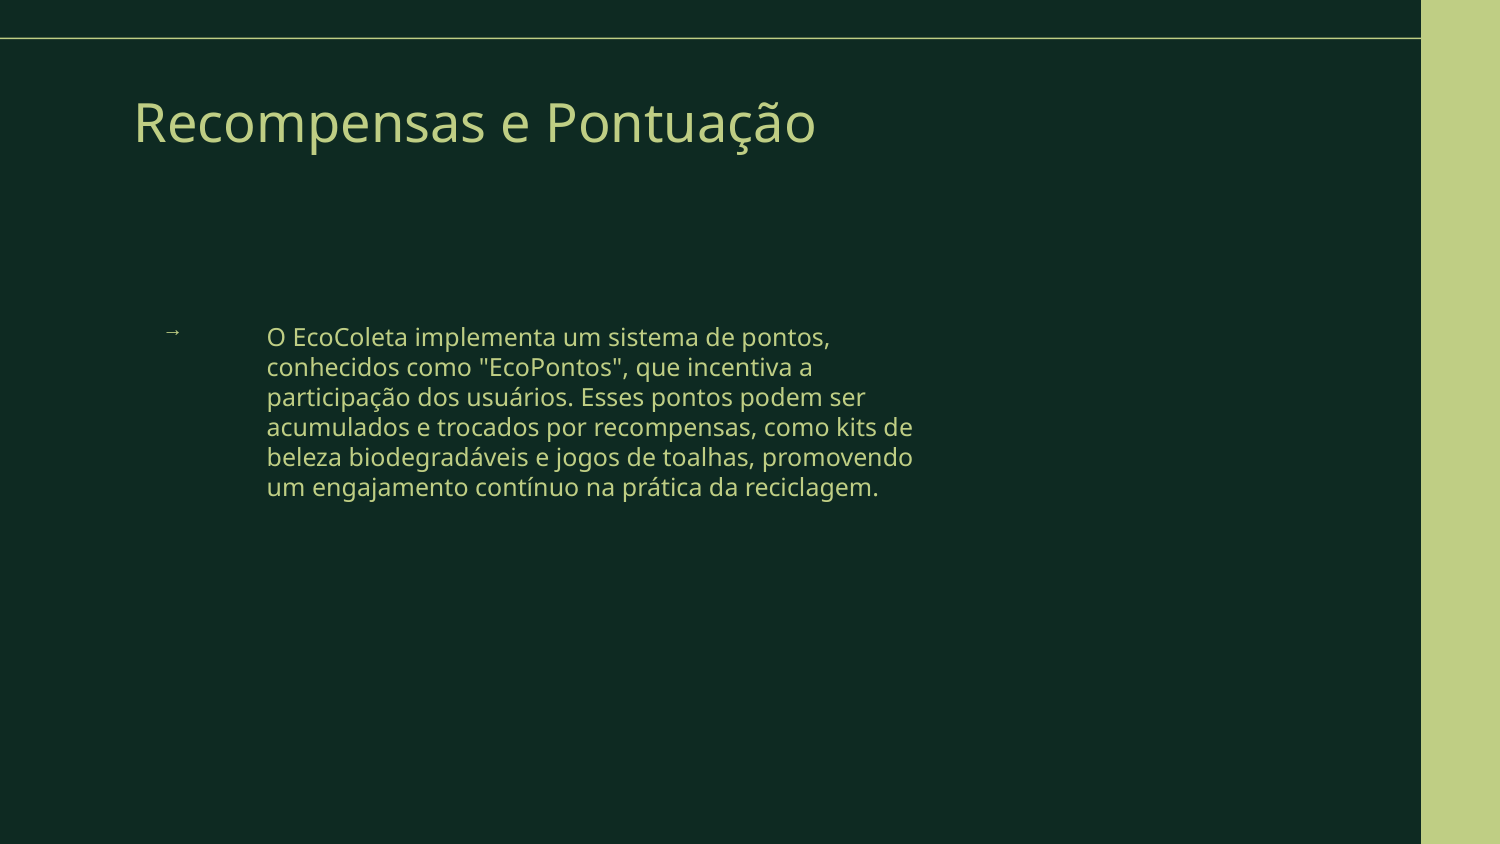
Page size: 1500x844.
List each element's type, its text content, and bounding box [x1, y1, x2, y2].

subtitle O EcoColeta implementa um sistema de pontos, conhecidos como "EcoPontos", que incentiva a participação dos usuários. Esses pontos podem ser acumulados e trocados por recompensas, como kits de beleza biodegradáveis e jogos de toalhas, promovendo um engajamento contínuo na prática da reciclagem. [251, 306, 957, 583]
text_box → [118, 315, 227, 341]
title Recompensas e Pontuação [118, 73, 900, 214]
